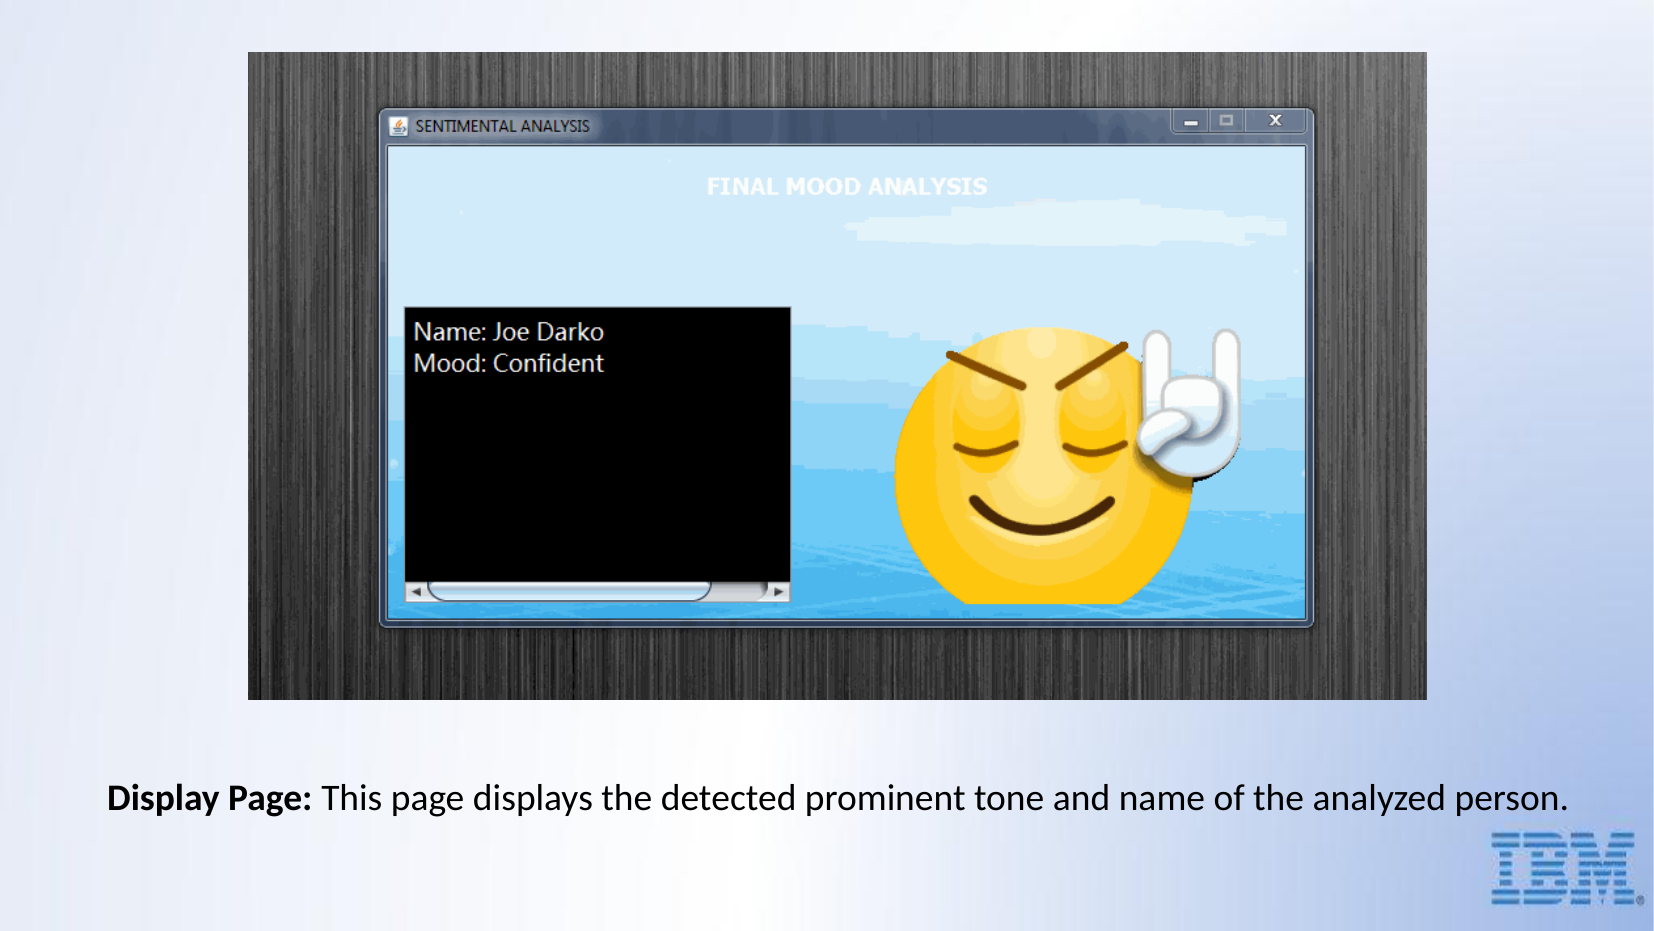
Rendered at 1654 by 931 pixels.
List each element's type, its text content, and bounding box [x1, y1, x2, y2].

picture [0, 0, 1654, 931]
text_box Display Page: This page displays the detected prominent tone and name of the analyzed person. [92, 765, 1586, 825]
